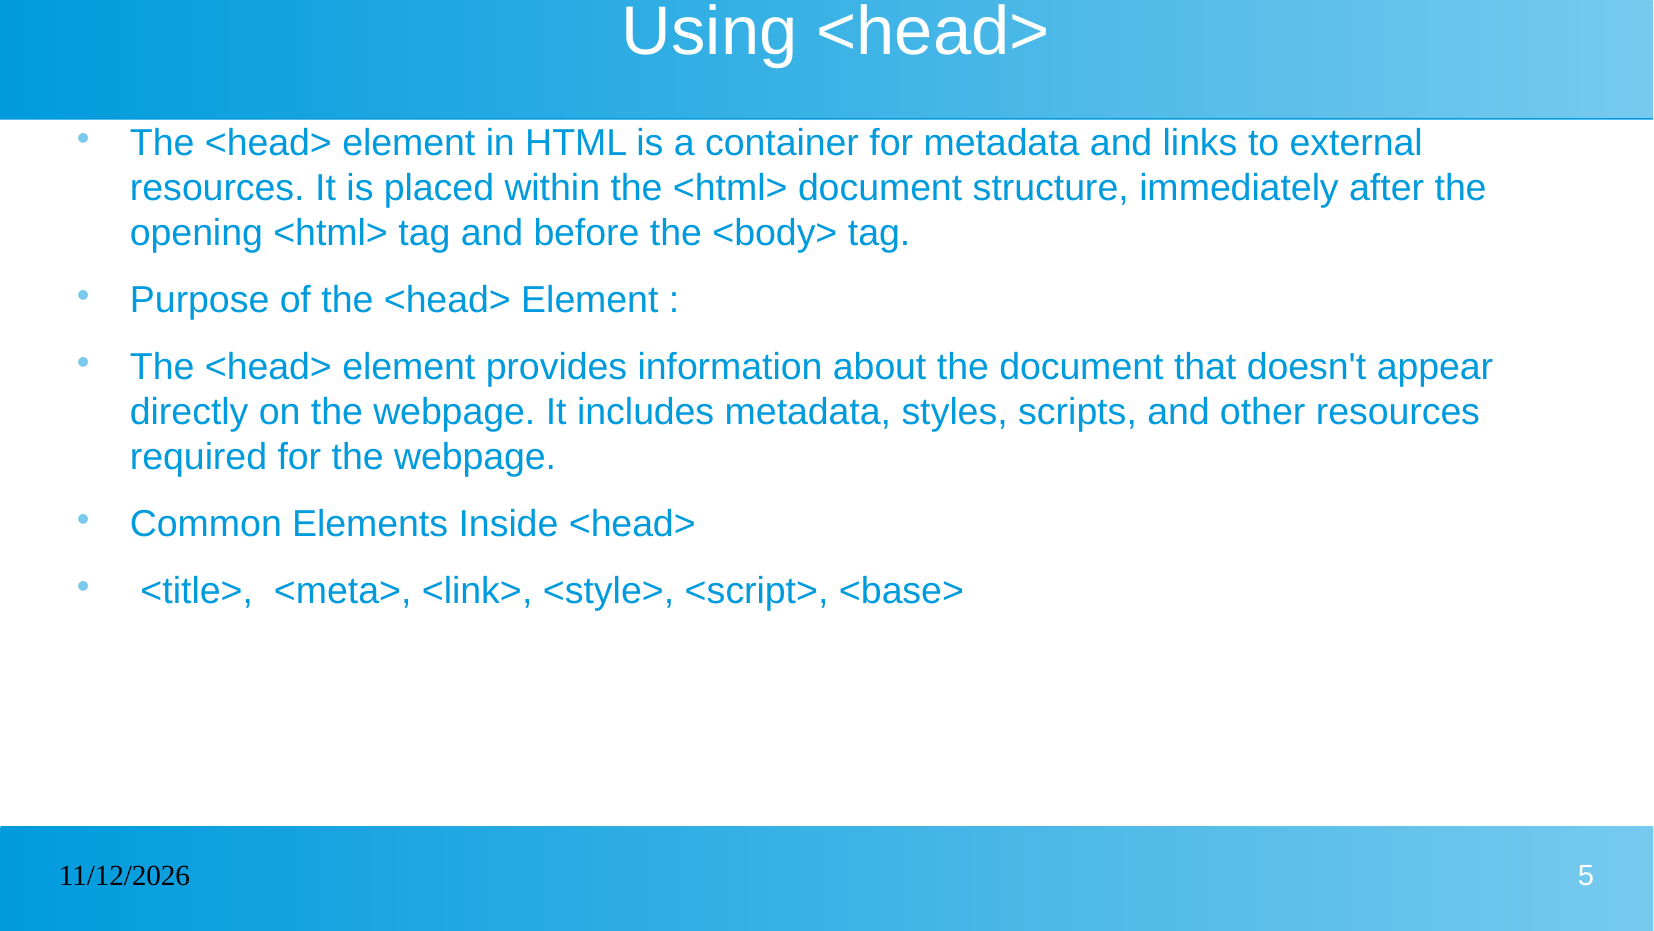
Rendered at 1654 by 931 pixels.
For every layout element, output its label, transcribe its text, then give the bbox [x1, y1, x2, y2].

slide_number 5 [1210, 856, 1595, 916]
list The <head> element in HTML is a container for metadata and links to external resources. It is placed within the <html> document structure, immediately after the opening <html> tag and before the <body> tag. Purpose of the <head> Element : The <head> element provides information about the document that doesn't appear directly on the webpage. It includes metadata, styles, scripts, and other resources required for the webpage. Common Elements Inside <head> <title>, <meta>, <link>, <style>, <script>, <base> [59, 118, 1595, 827]
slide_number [59, 856, 443, 916]
title Using <head> [59, 0, 1595, 118]
